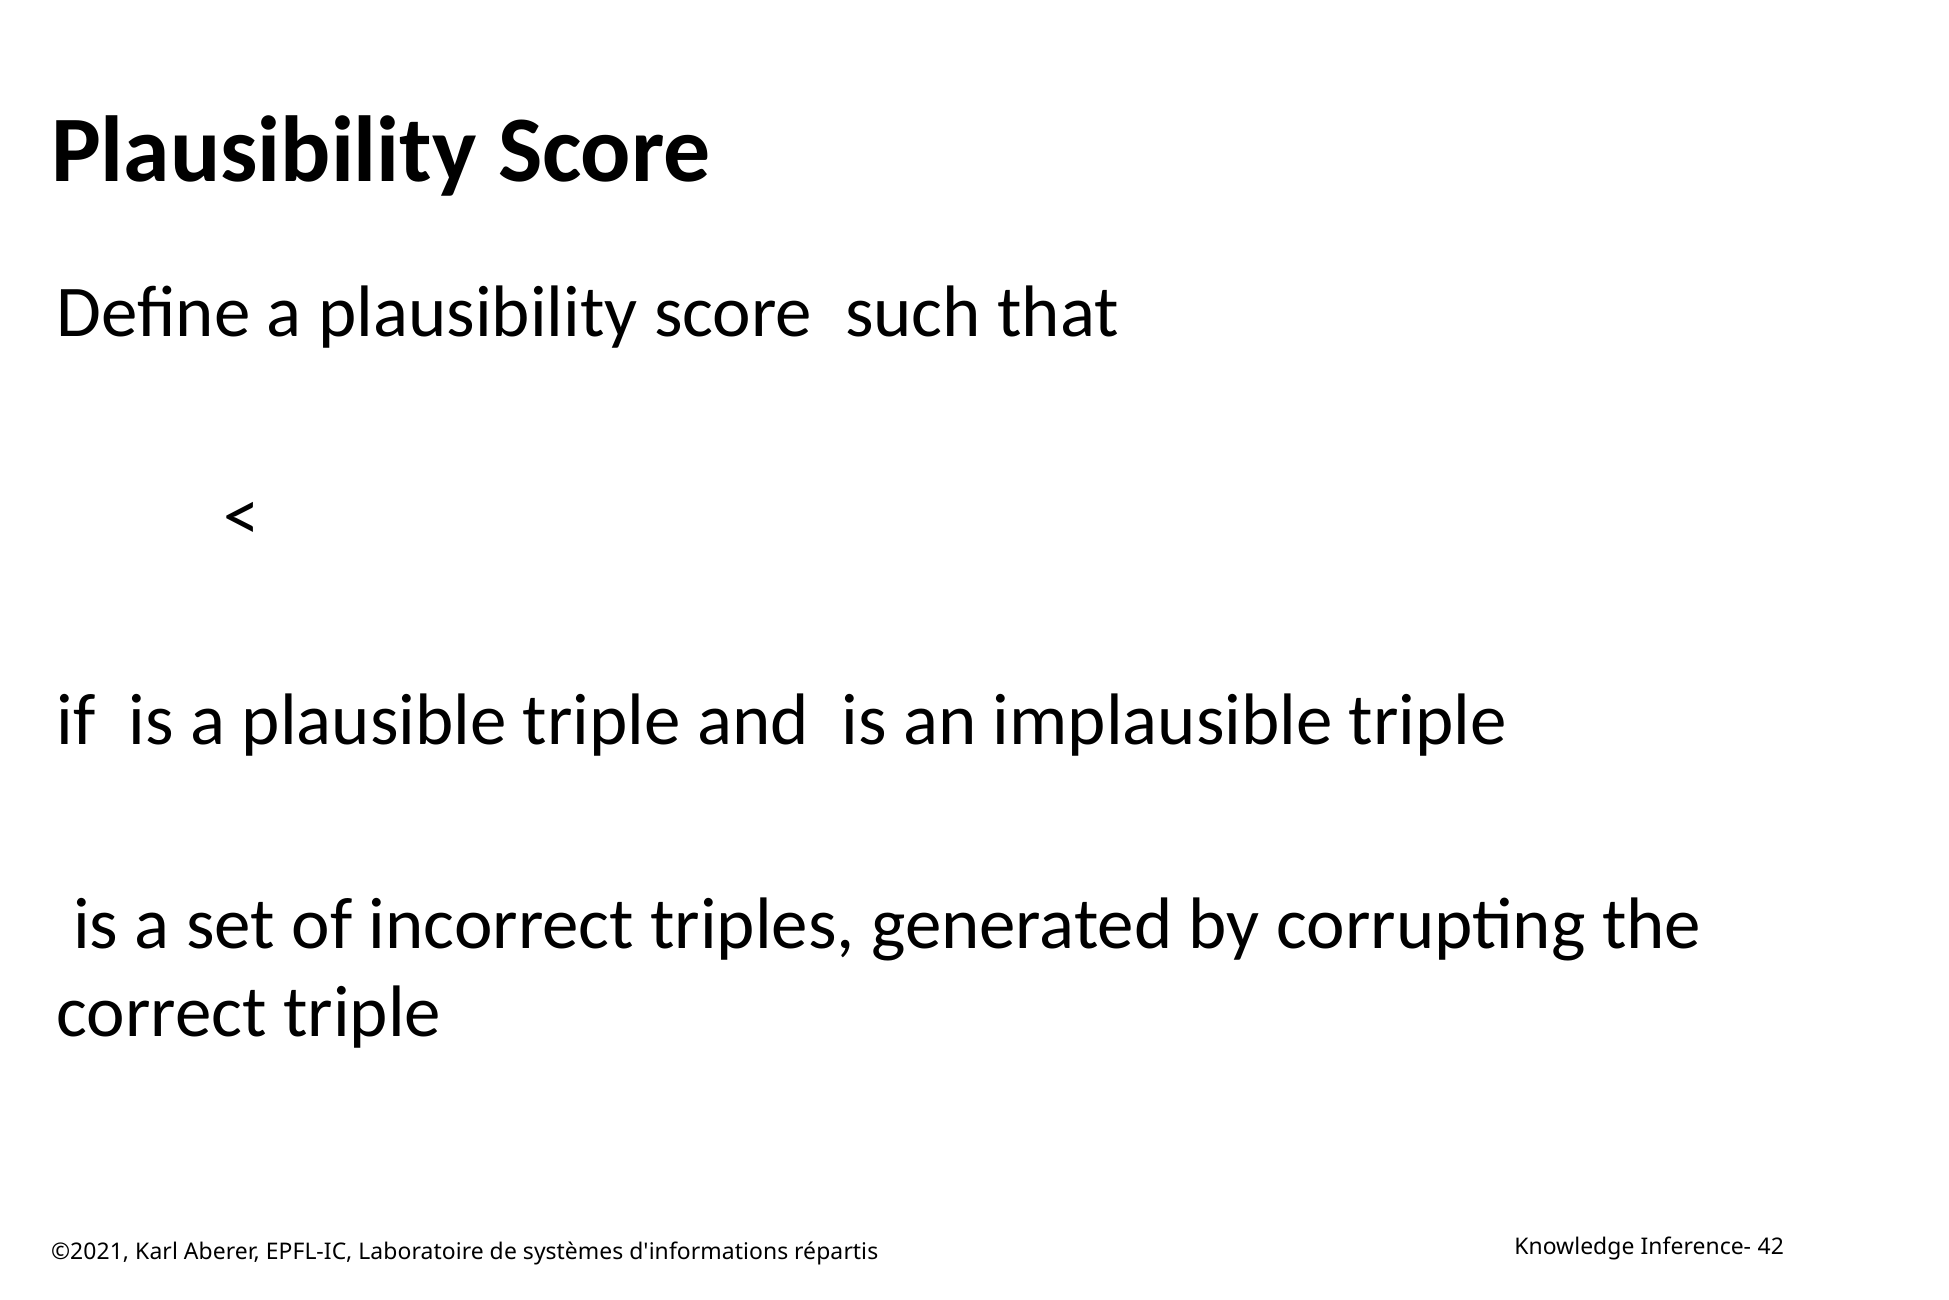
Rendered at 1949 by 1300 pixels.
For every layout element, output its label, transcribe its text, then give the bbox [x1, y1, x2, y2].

footer ©2021, Karl Aberer, EPFL-IC, Laboratoire de systèmes d'informations répartis [32, 1227, 1284, 1271]
title Plausibility Score [32, 57, 1803, 232]
